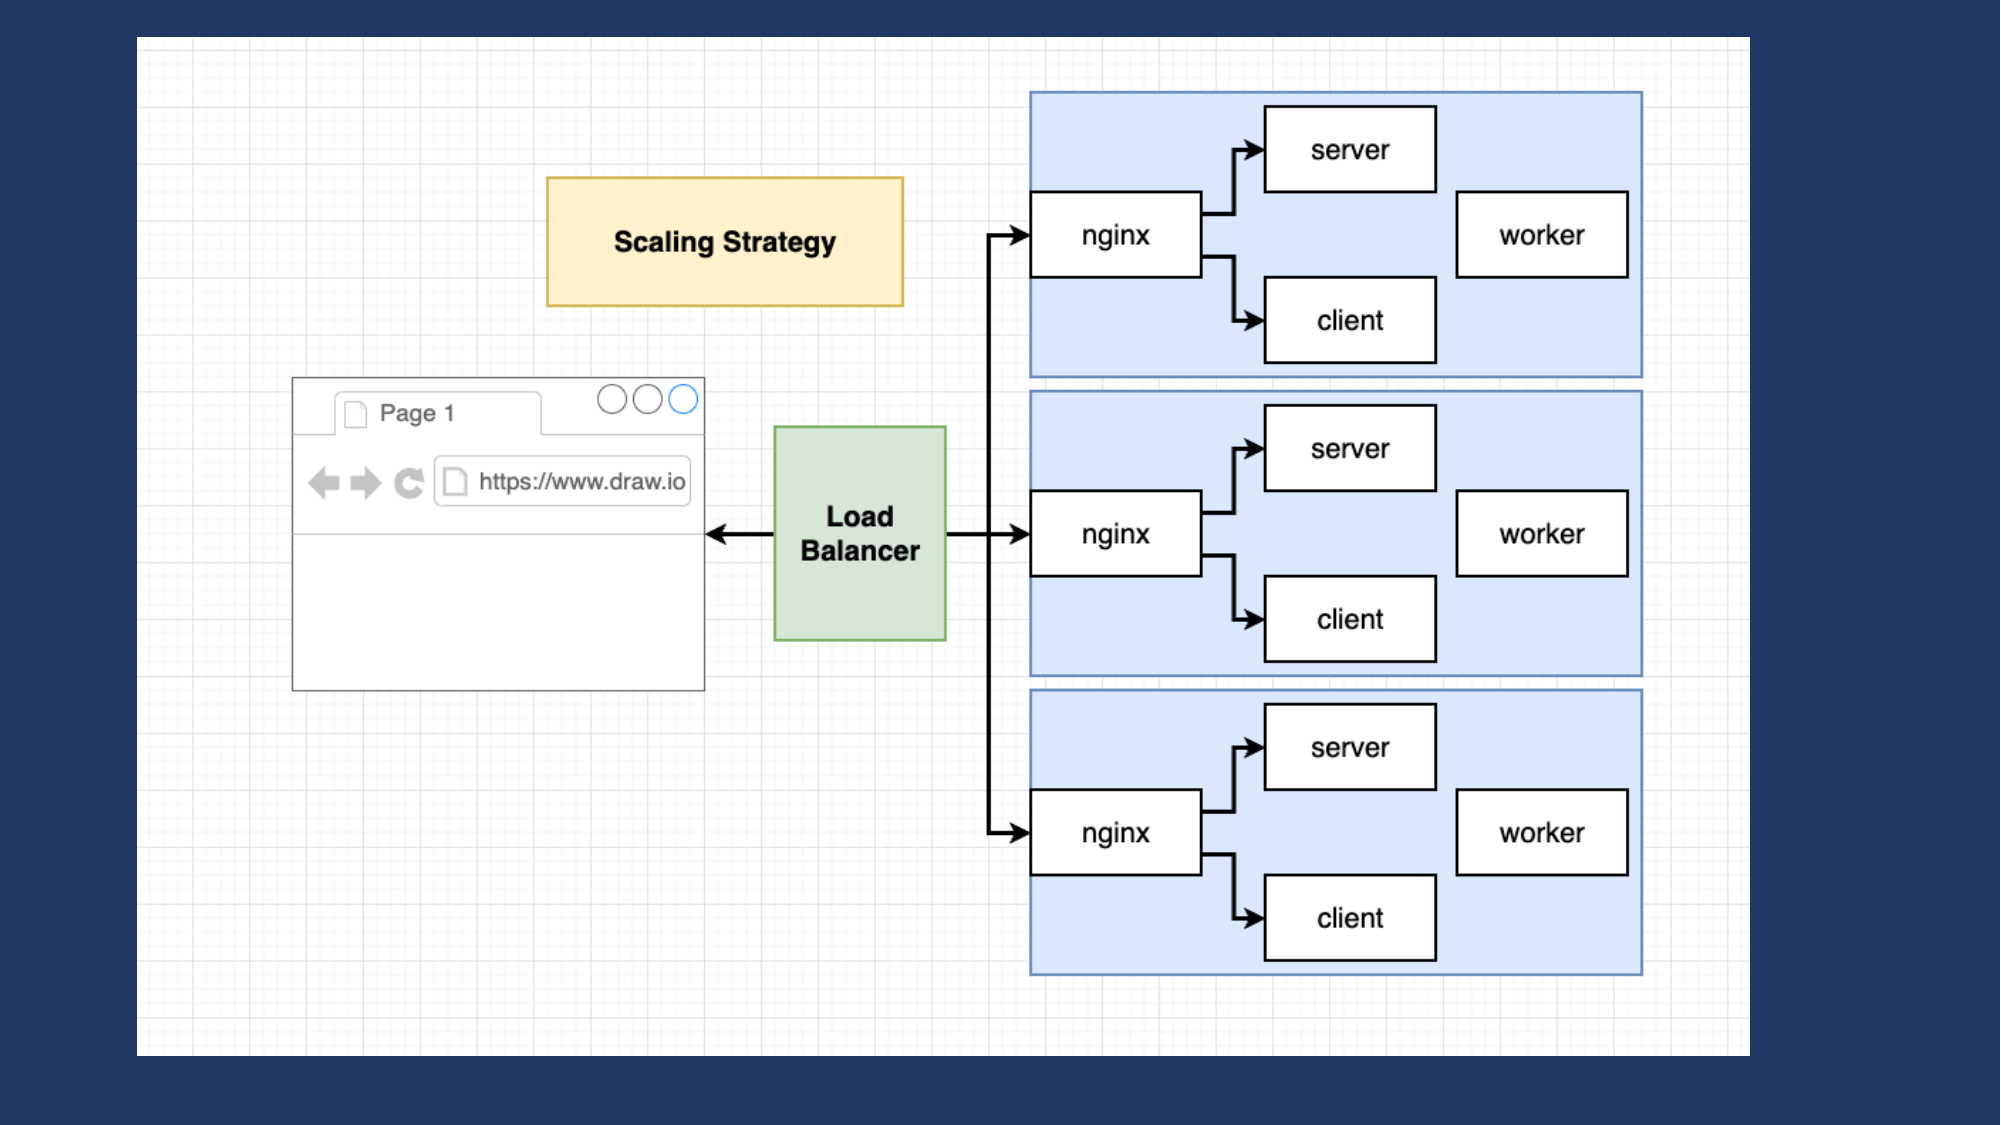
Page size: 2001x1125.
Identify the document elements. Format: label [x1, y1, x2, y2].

picture [137, 37, 1750, 1056]
